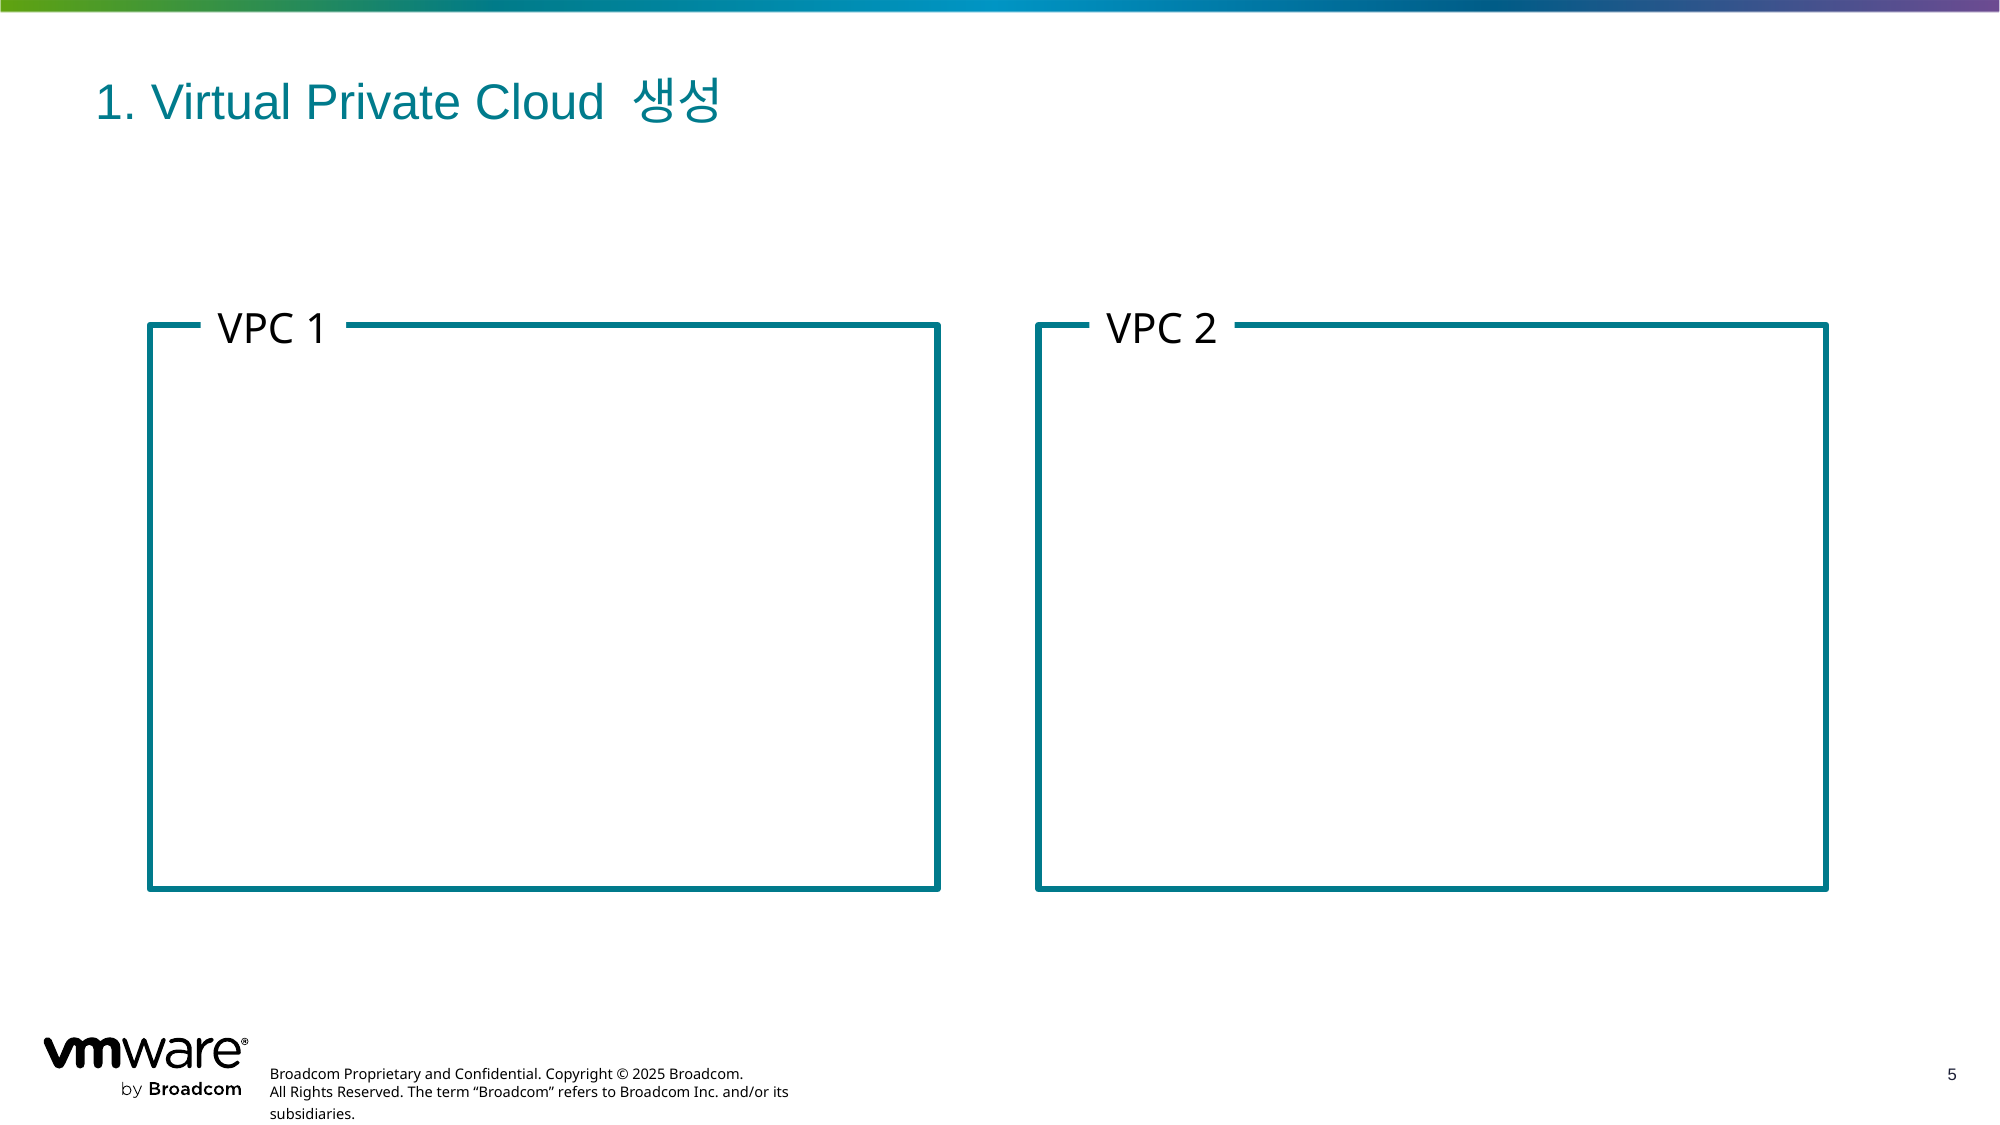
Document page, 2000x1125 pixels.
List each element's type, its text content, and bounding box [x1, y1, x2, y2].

text_box [150, 324, 938, 890]
text_box VPC 2 [1089, 294, 1235, 360]
title 1. Virtual Private Cloud 생성 [95, 67, 1900, 131]
text_box VPC 1 [200, 294, 347, 360]
text_box [1038, 324, 1827, 890]
picture [0, 0, 2000, 30]
